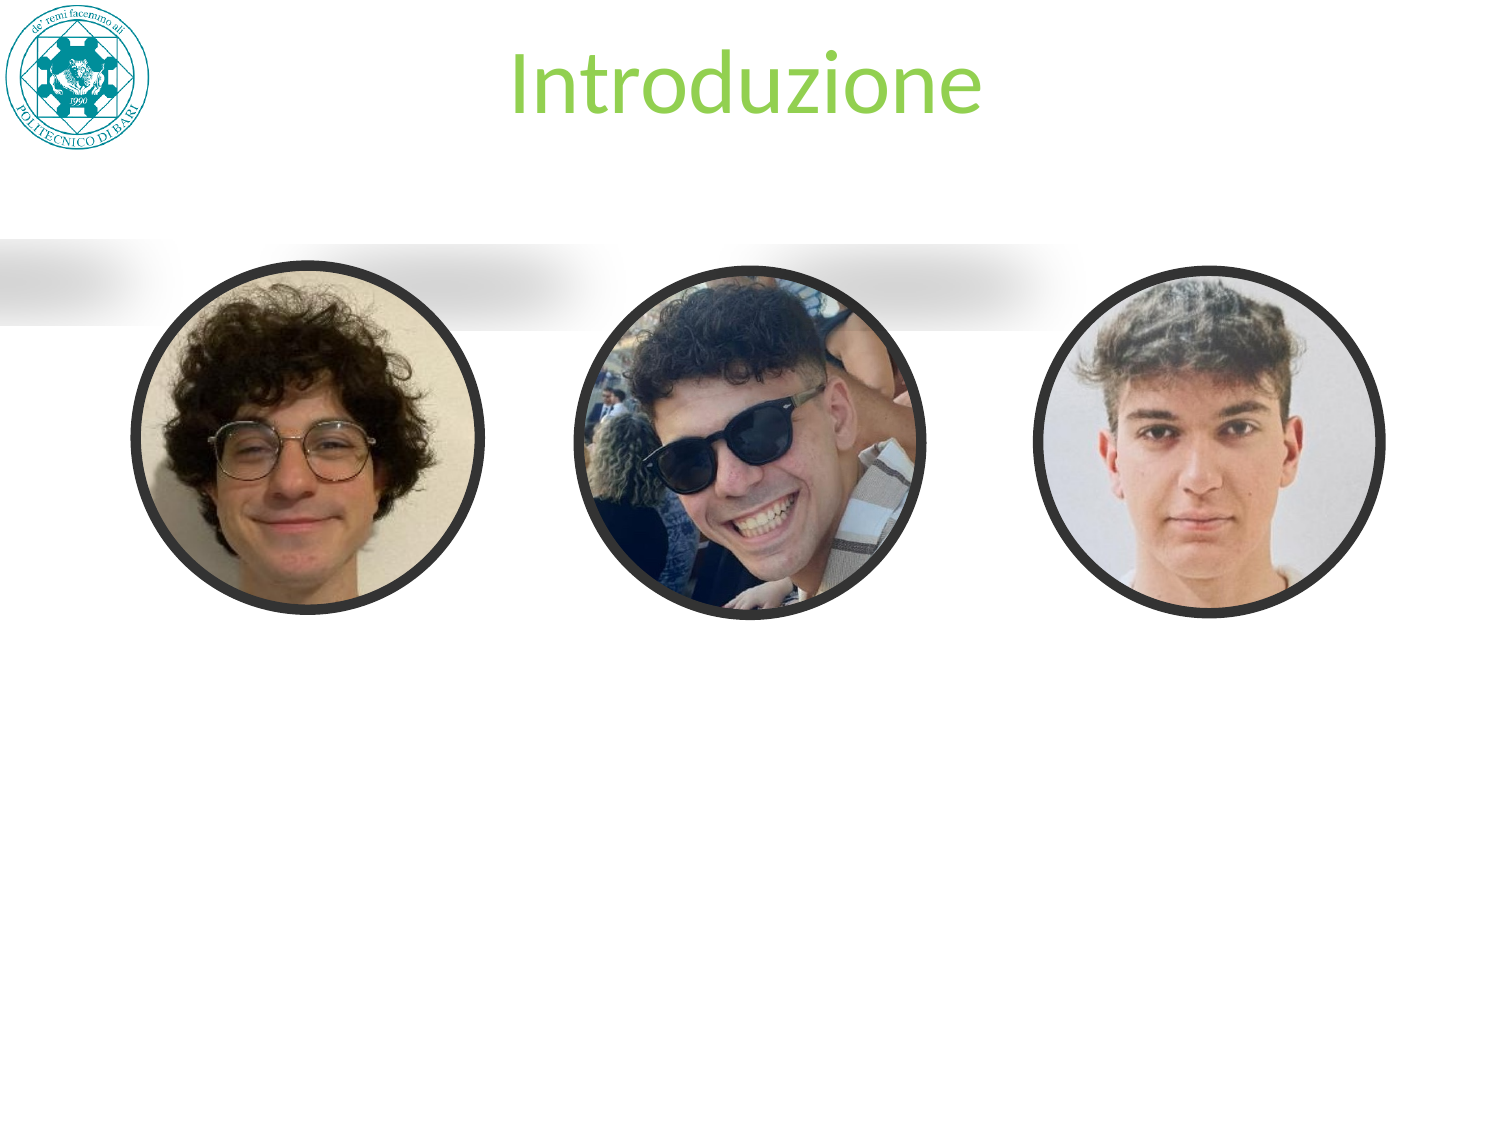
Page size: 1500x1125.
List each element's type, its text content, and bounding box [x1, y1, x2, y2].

picture [135, 265, 481, 610]
picture [0, 0, 154, 154]
text_box Introduzione [155, 0, 1497, 154]
picture [1037, 270, 1381, 614]
picture [578, 270, 922, 616]
text_box [0, 208, 1500, 1012]
